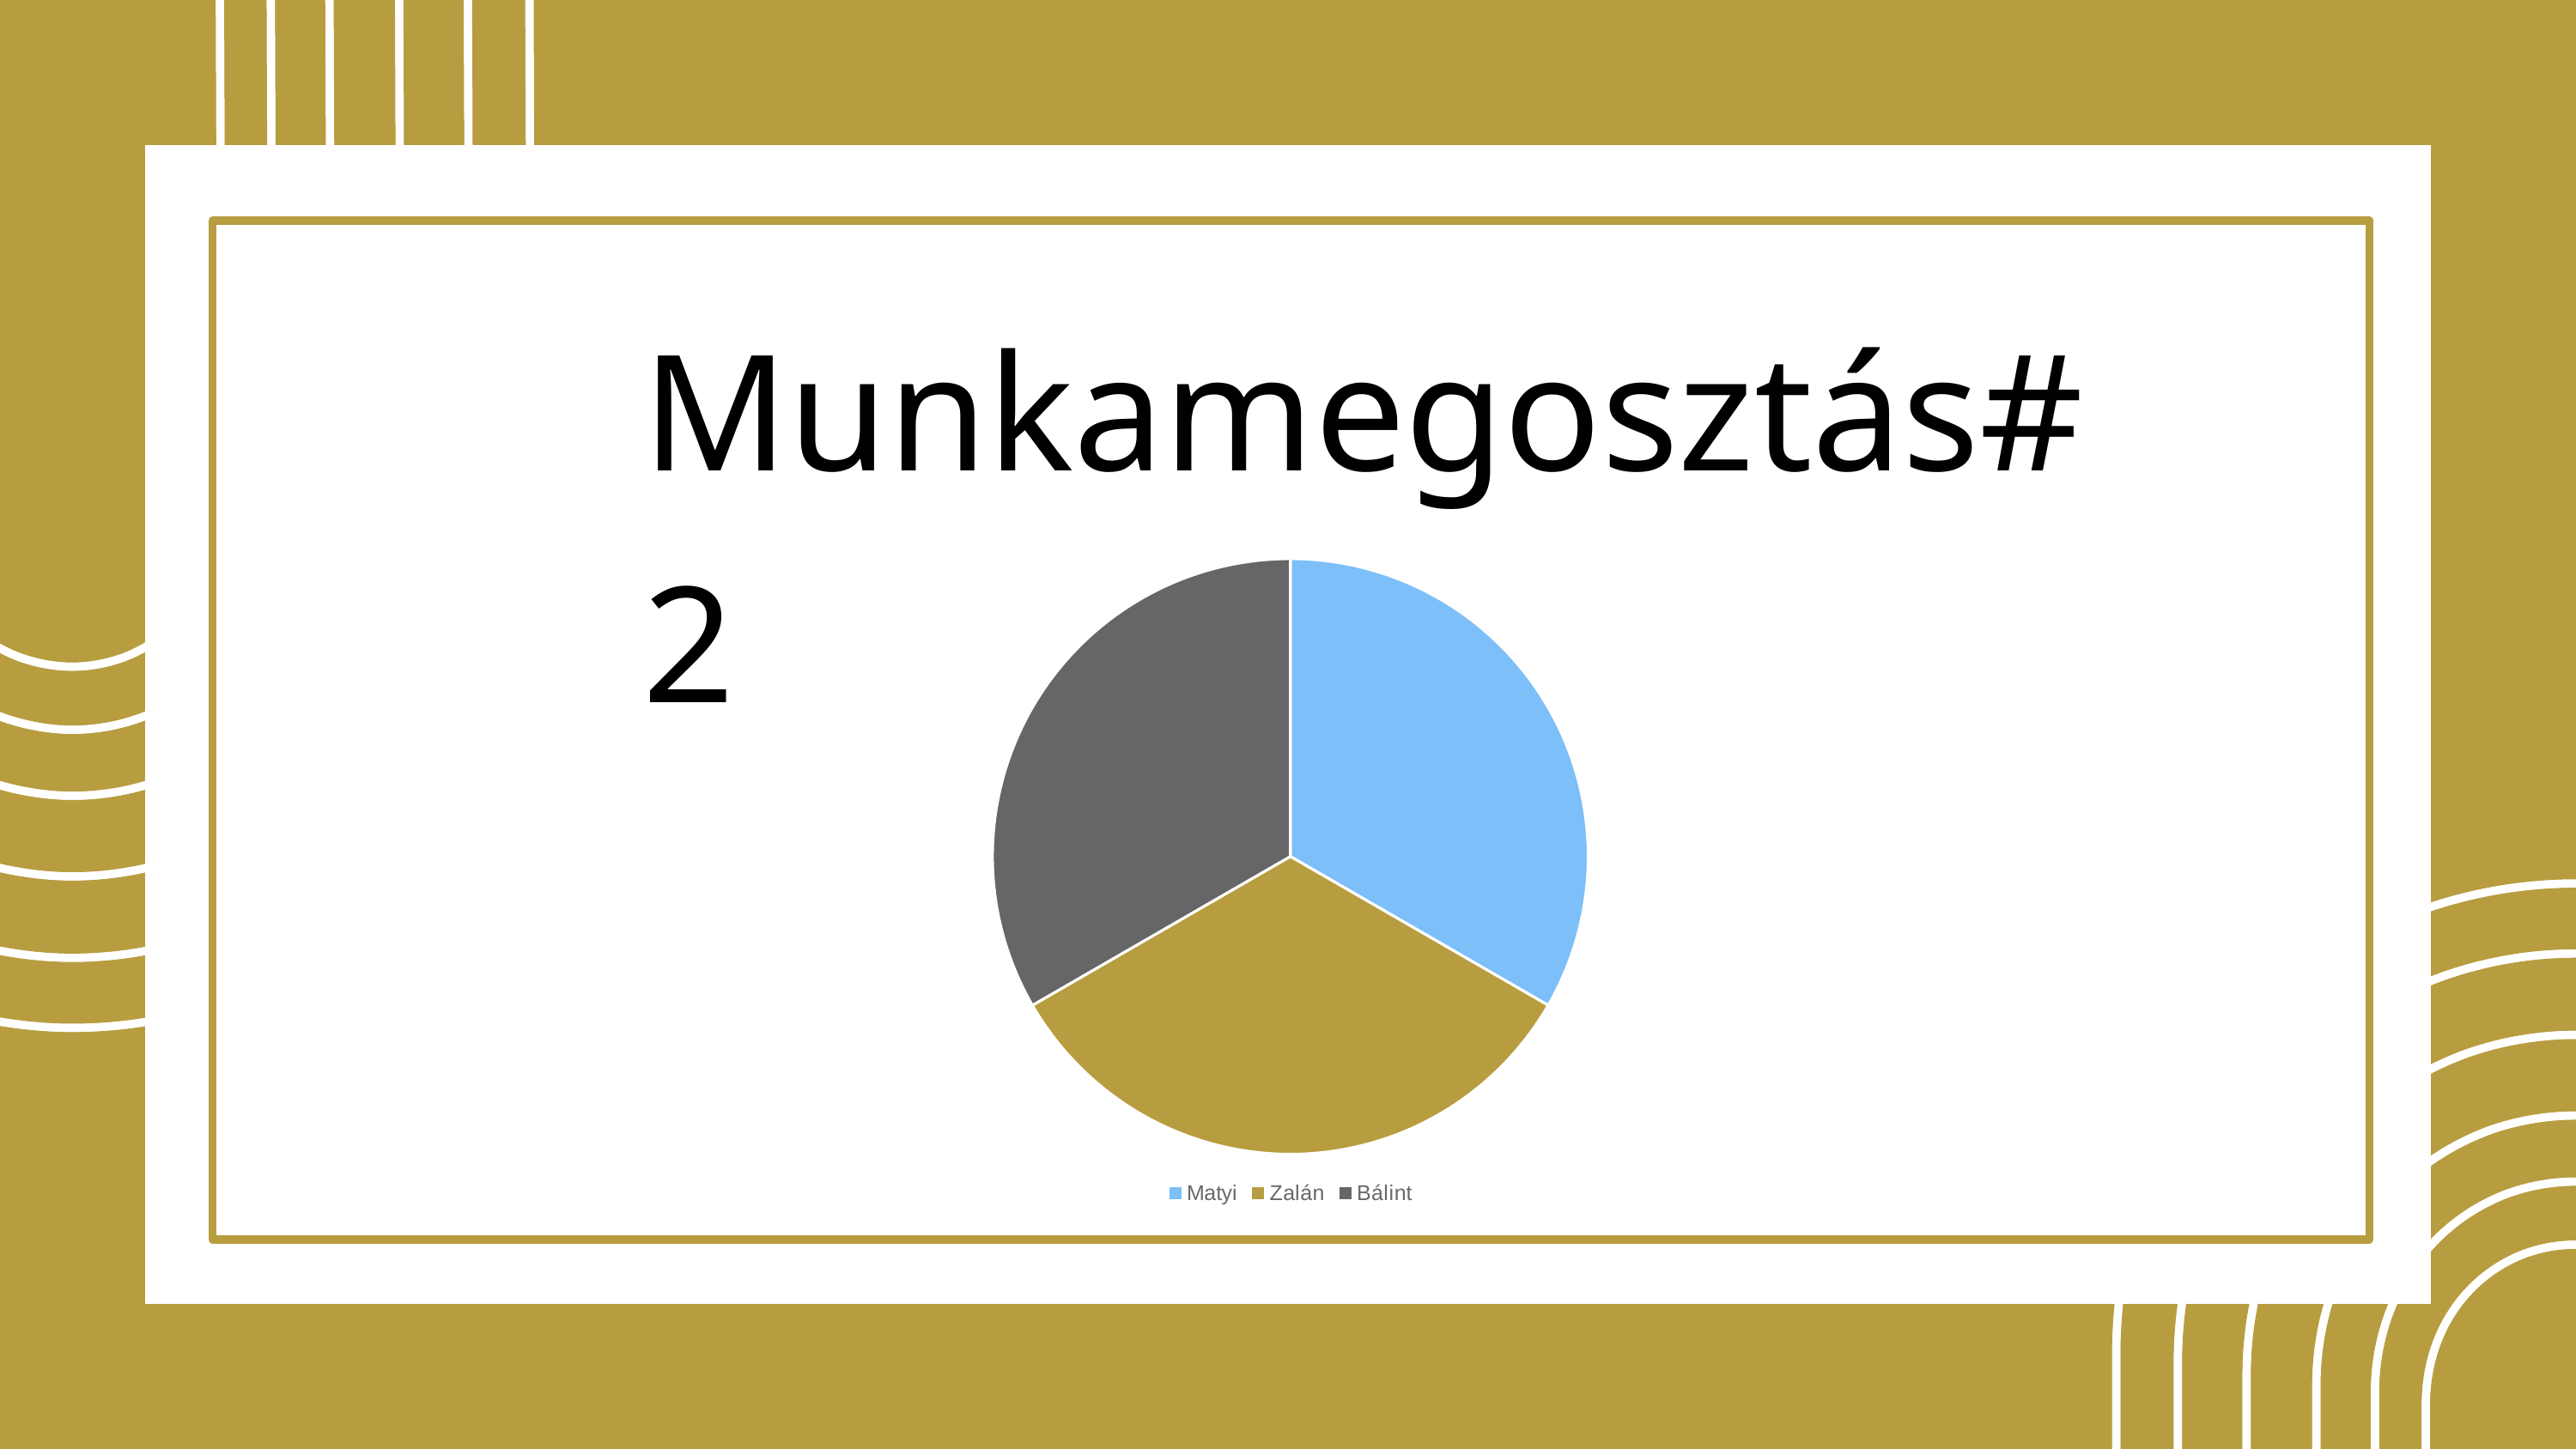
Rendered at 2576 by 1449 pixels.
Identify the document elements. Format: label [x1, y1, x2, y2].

text_box [0, 0, 534, 1030]
chart [738, 545, 1843, 1210]
text_box [2116, 882, 2576, 1449]
text_box [212, 220, 2370, 1240]
text_box [144, 144, 2432, 1304]
